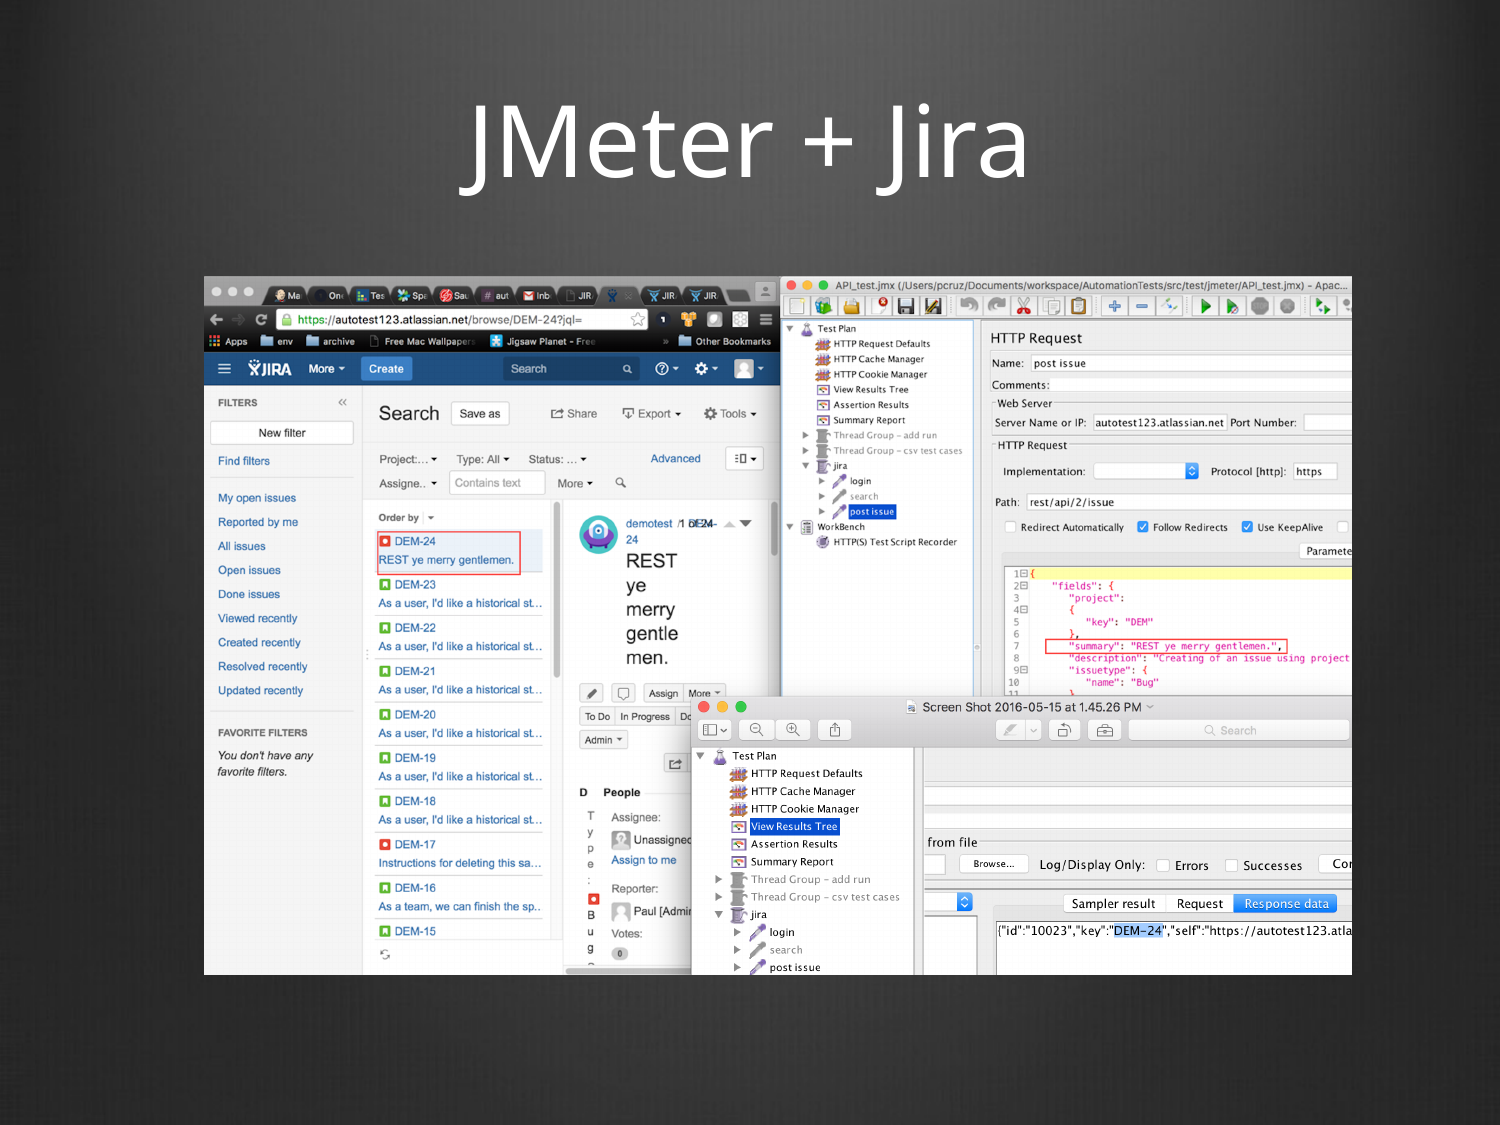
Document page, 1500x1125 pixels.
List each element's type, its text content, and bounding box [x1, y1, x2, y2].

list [138, 276, 1414, 975]
title JMeter + Jira [112, 19, 1388, 255]
